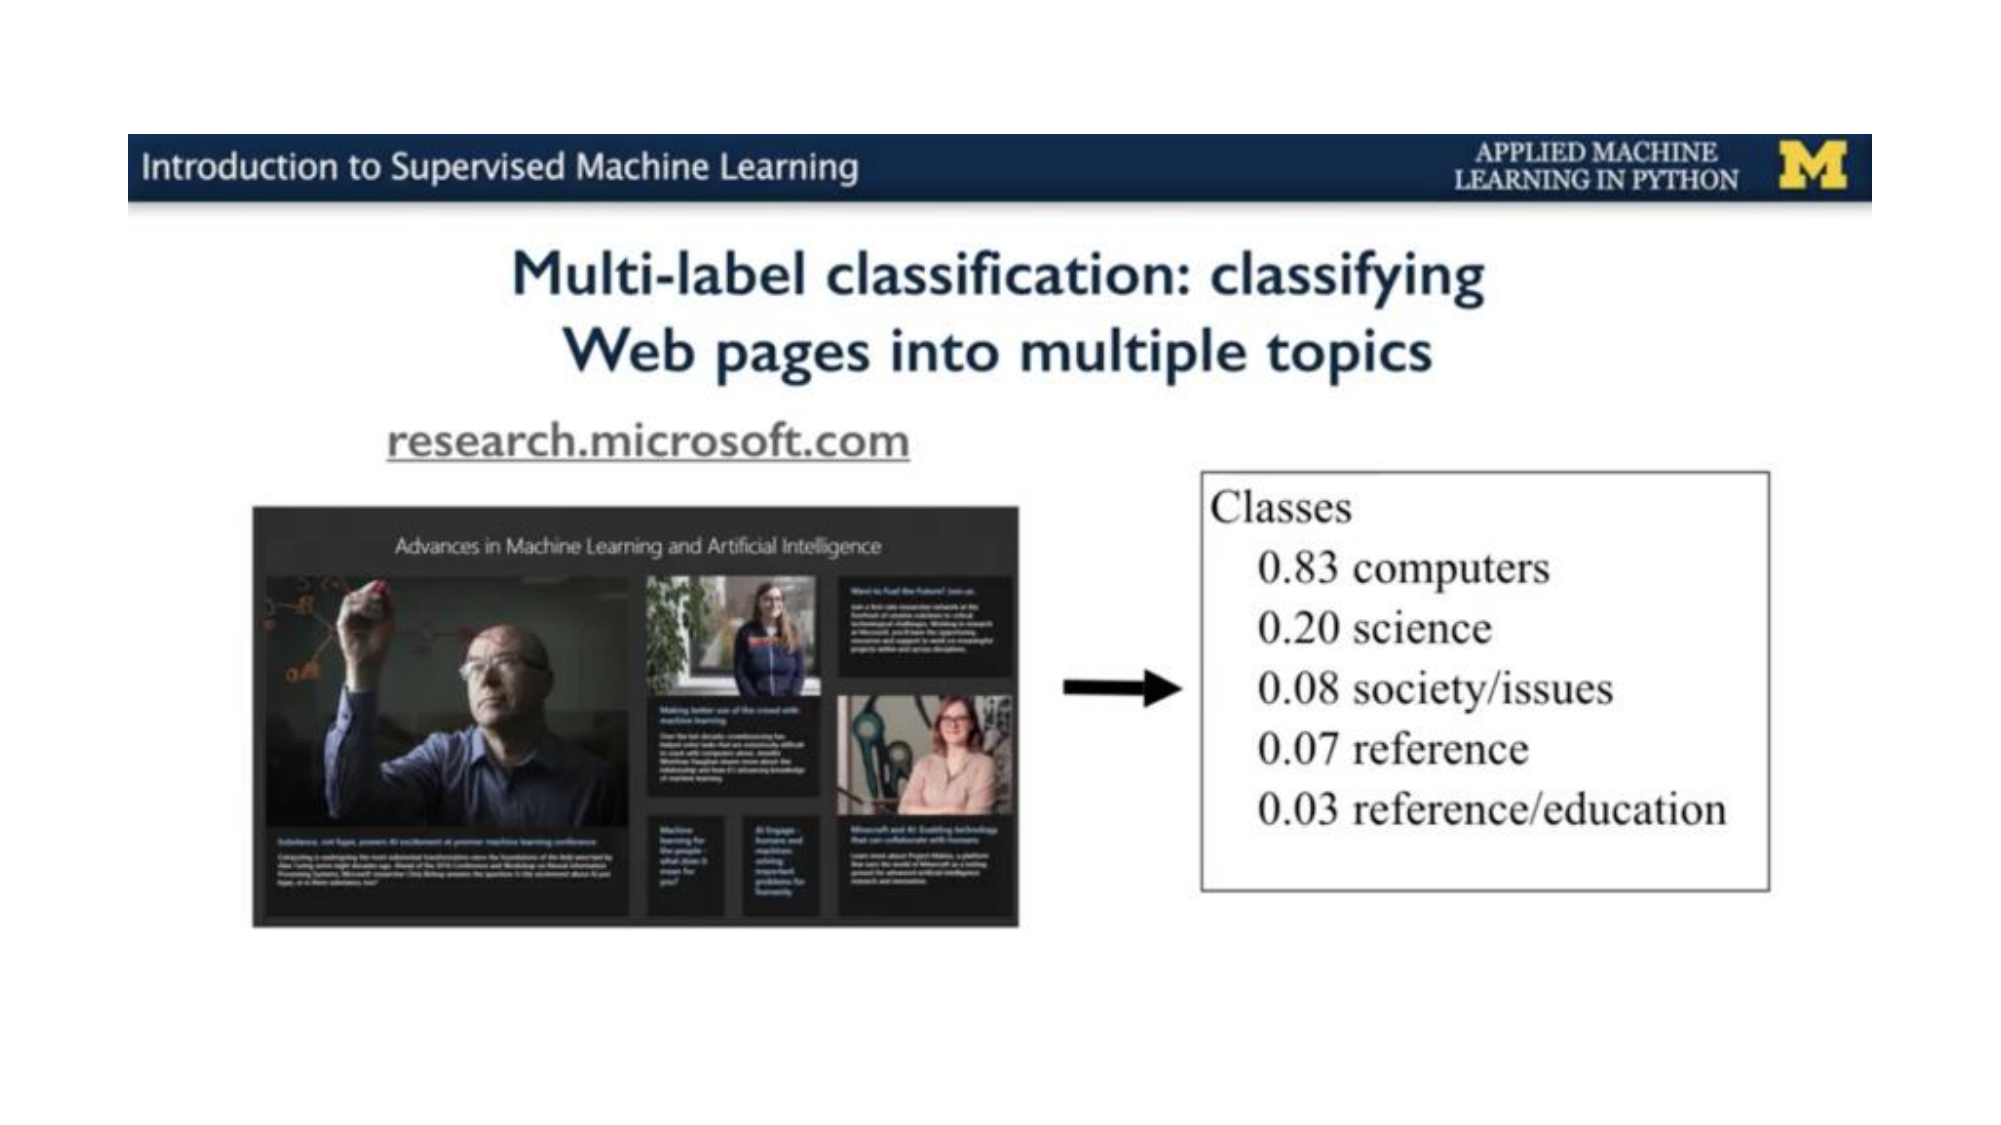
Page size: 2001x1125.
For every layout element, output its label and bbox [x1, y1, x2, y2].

picture [128, 134, 1872, 991]
